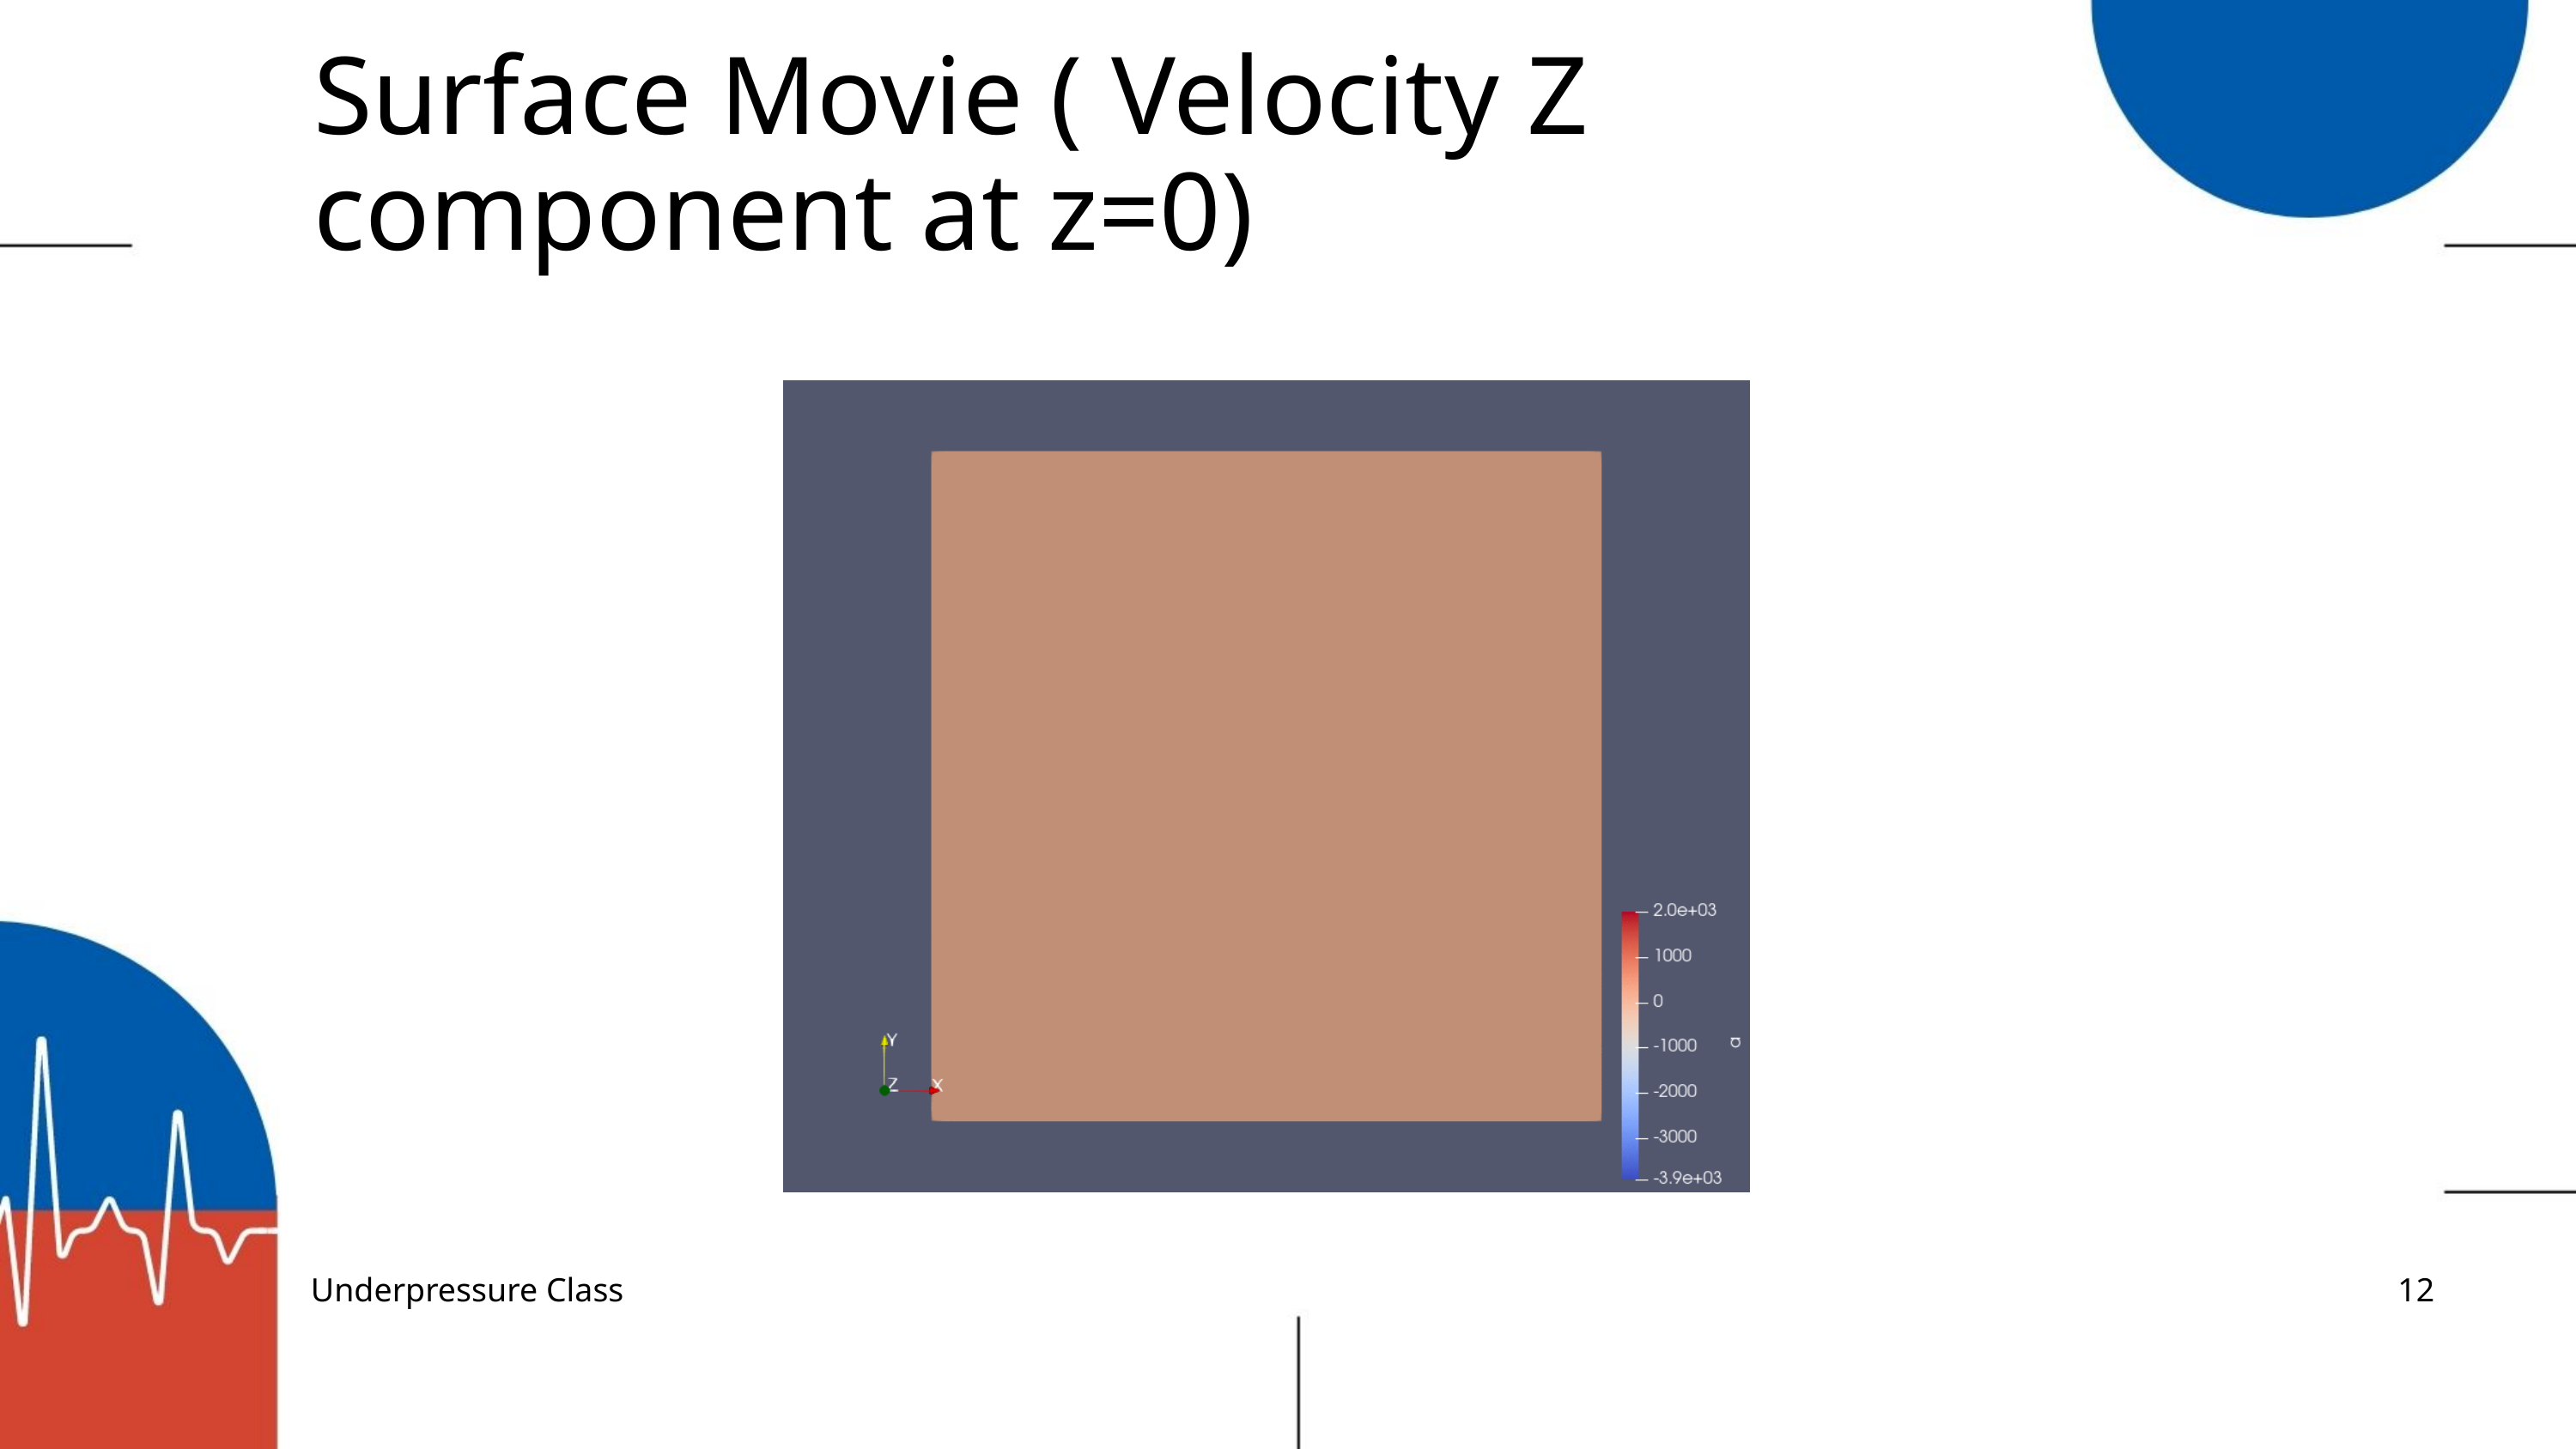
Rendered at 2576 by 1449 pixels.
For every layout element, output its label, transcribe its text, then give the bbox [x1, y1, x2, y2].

picture [0, 0, 2576, 1449]
footer Underpressure Class [297, 1266, 707, 1318]
slide_number 12 [1868, 1266, 2448, 1318]
title Surface Movie ( Velocity Z component at z=0) [301, 76, 2061, 239]
